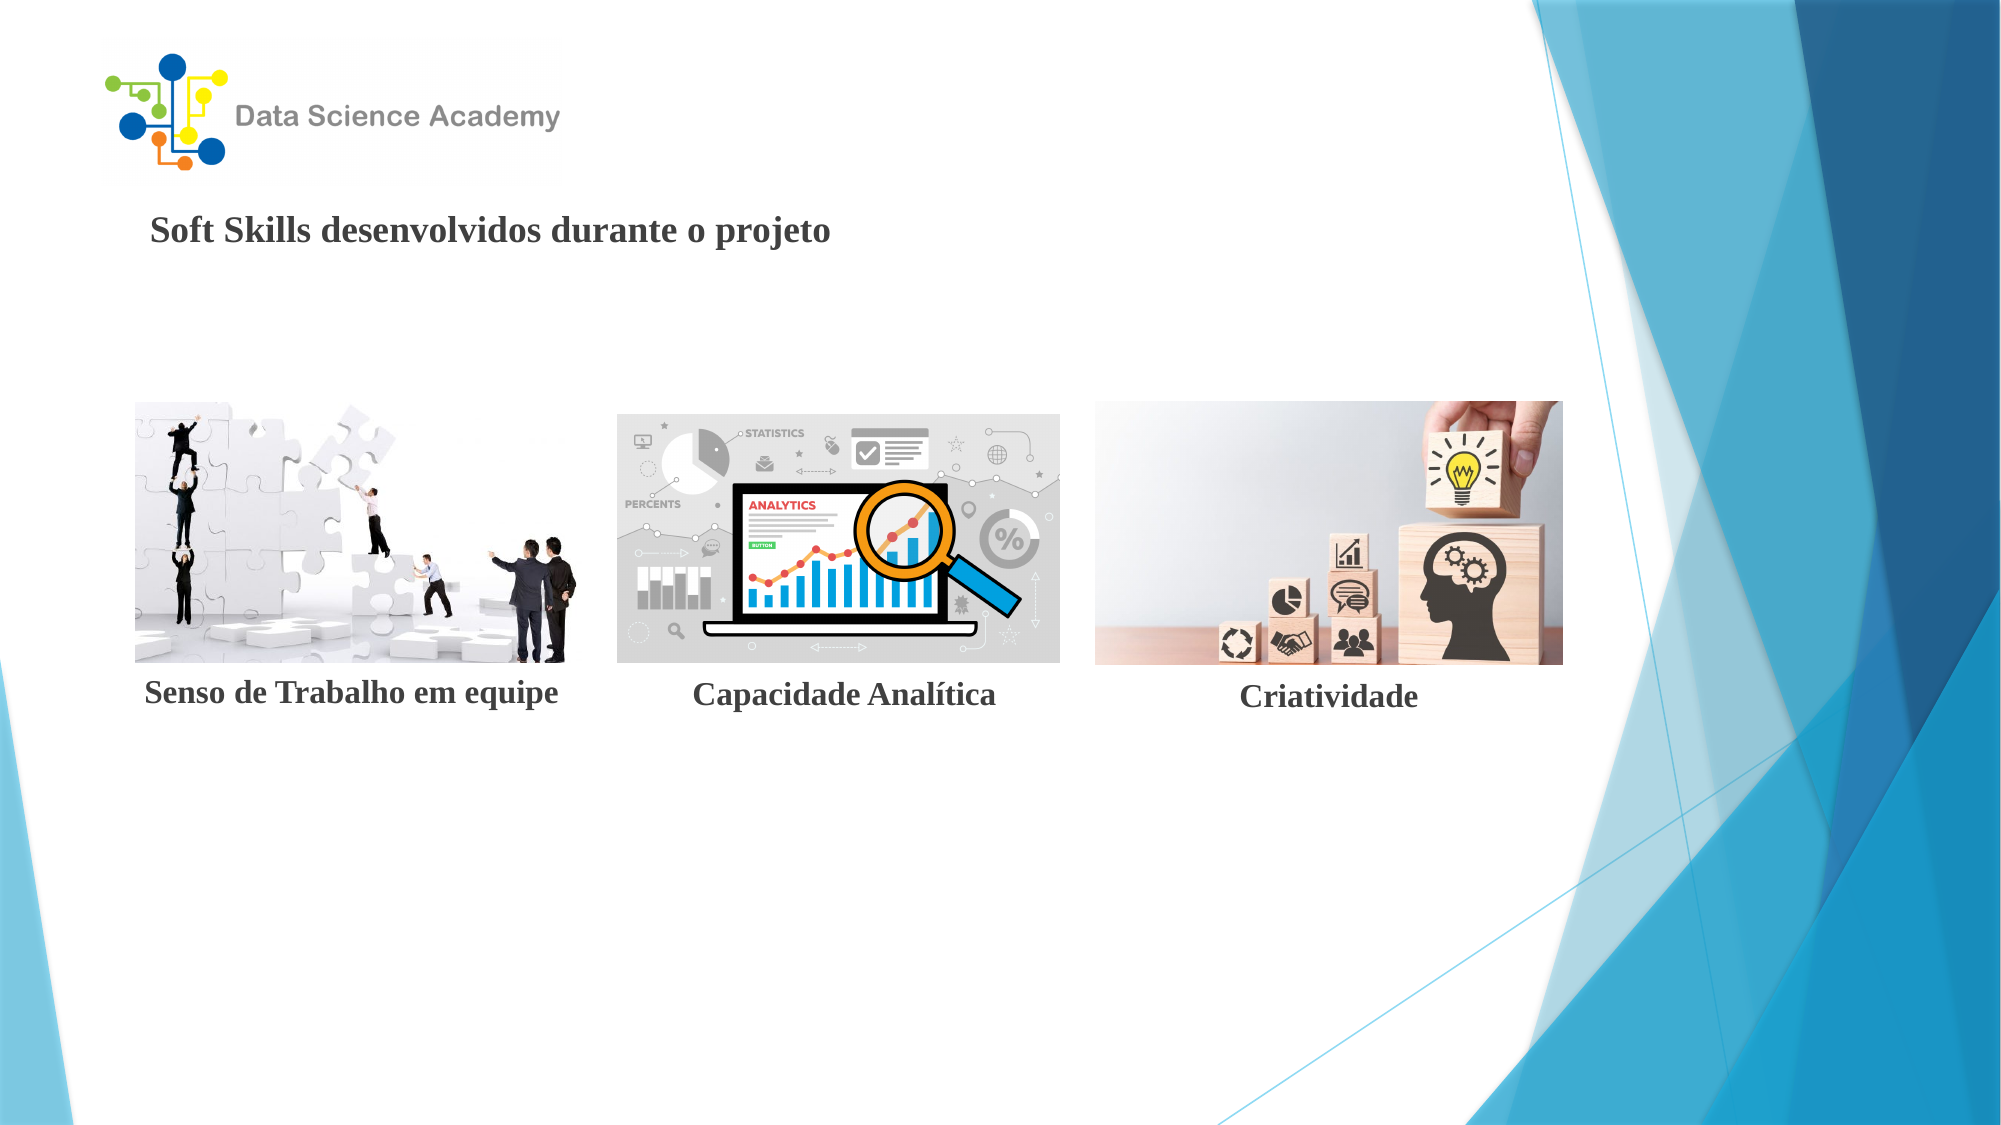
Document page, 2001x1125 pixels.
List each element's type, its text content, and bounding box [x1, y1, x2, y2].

text_box Soft Skills desenvolvidos durante o projeto [134, 197, 967, 271]
picture [1094, 400, 1564, 666]
text_box Criatividade [1078, 666, 1580, 744]
text_box Senso de Trabalho em equipe [101, 662, 603, 740]
text_box Capacidade Analítica [594, 664, 1089, 742]
picture [617, 413, 1060, 663]
picture [100, 36, 562, 187]
picture [135, 401, 583, 663]
